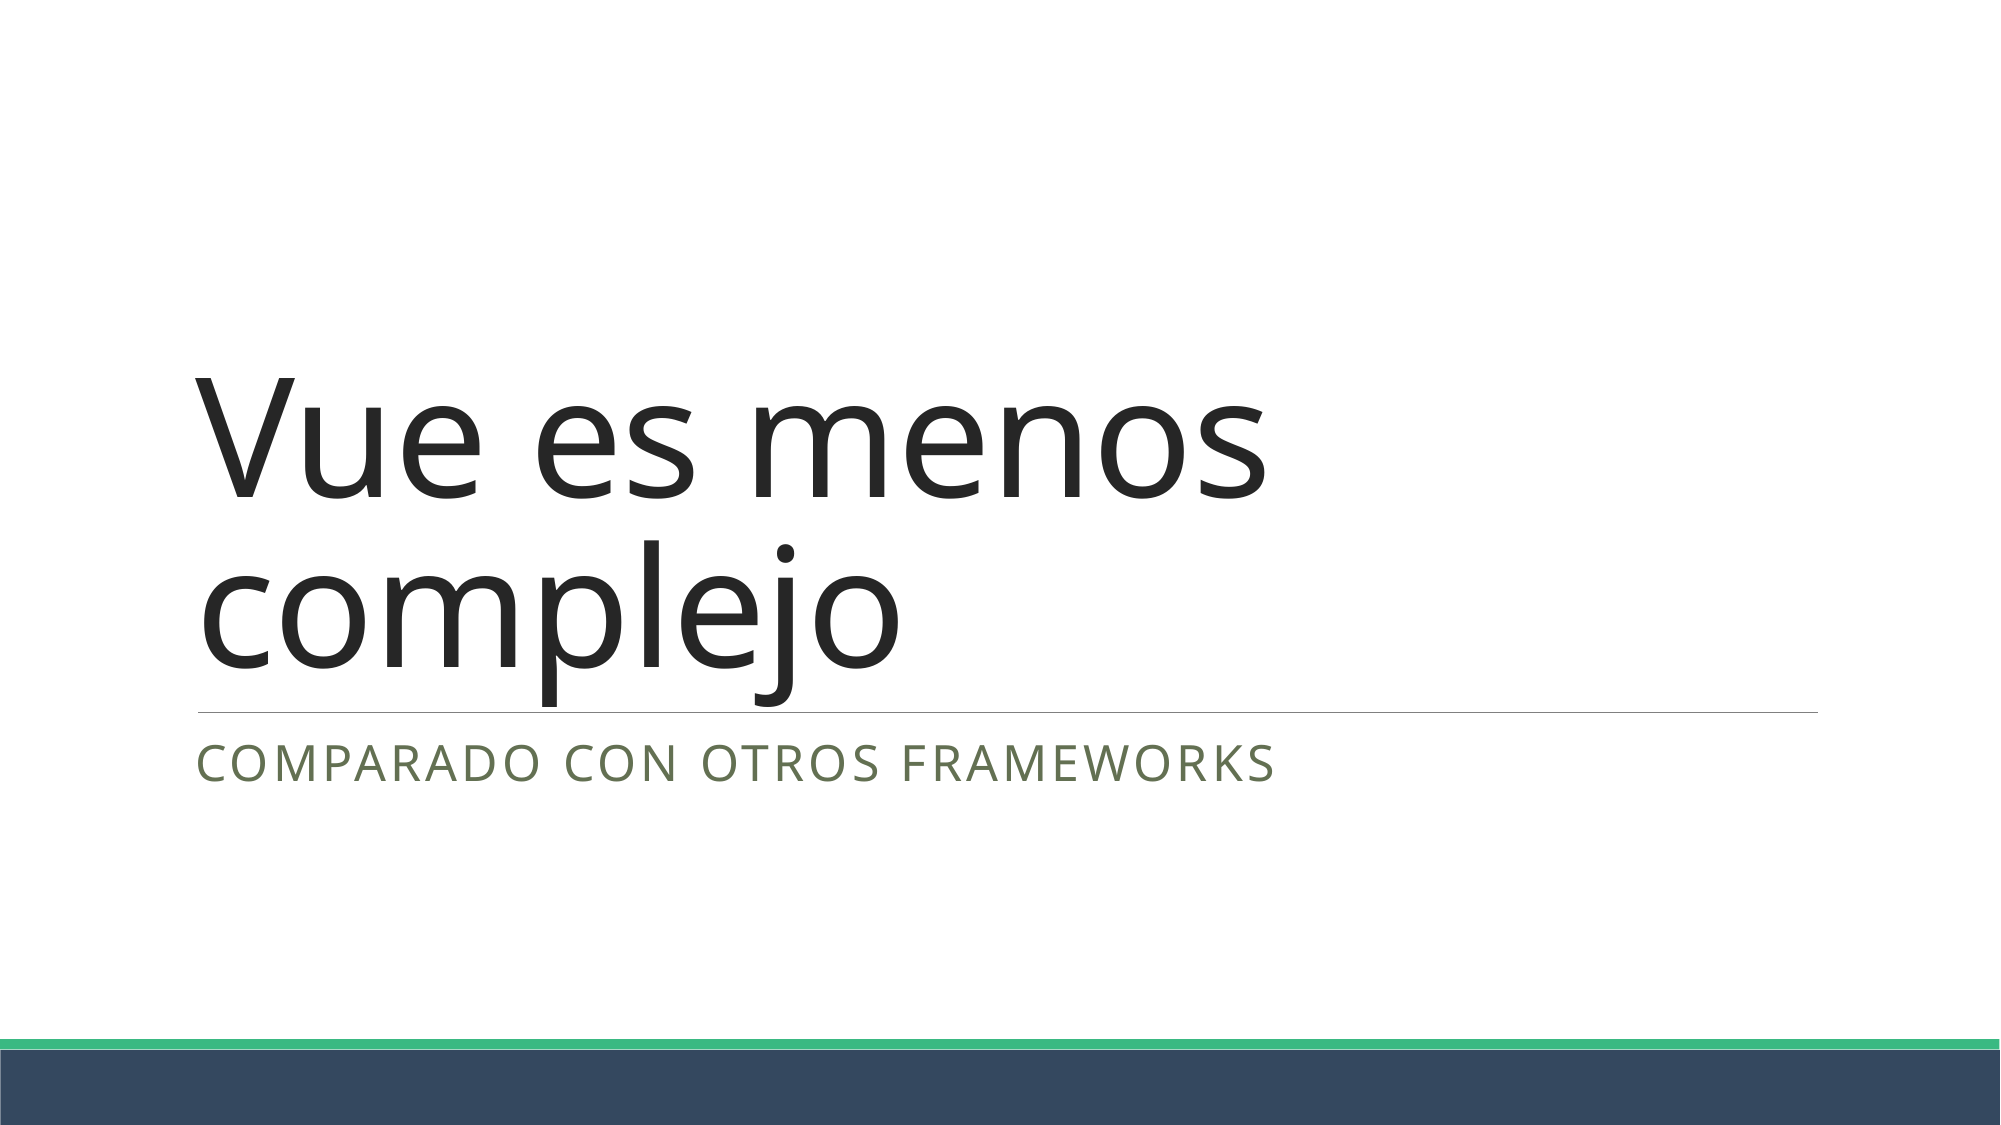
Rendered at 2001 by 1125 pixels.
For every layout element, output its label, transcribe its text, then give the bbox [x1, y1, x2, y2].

title Vue es menos complejo [180, 124, 1830, 710]
subtitle Comparado con otros frameworks [180, 730, 1831, 919]
